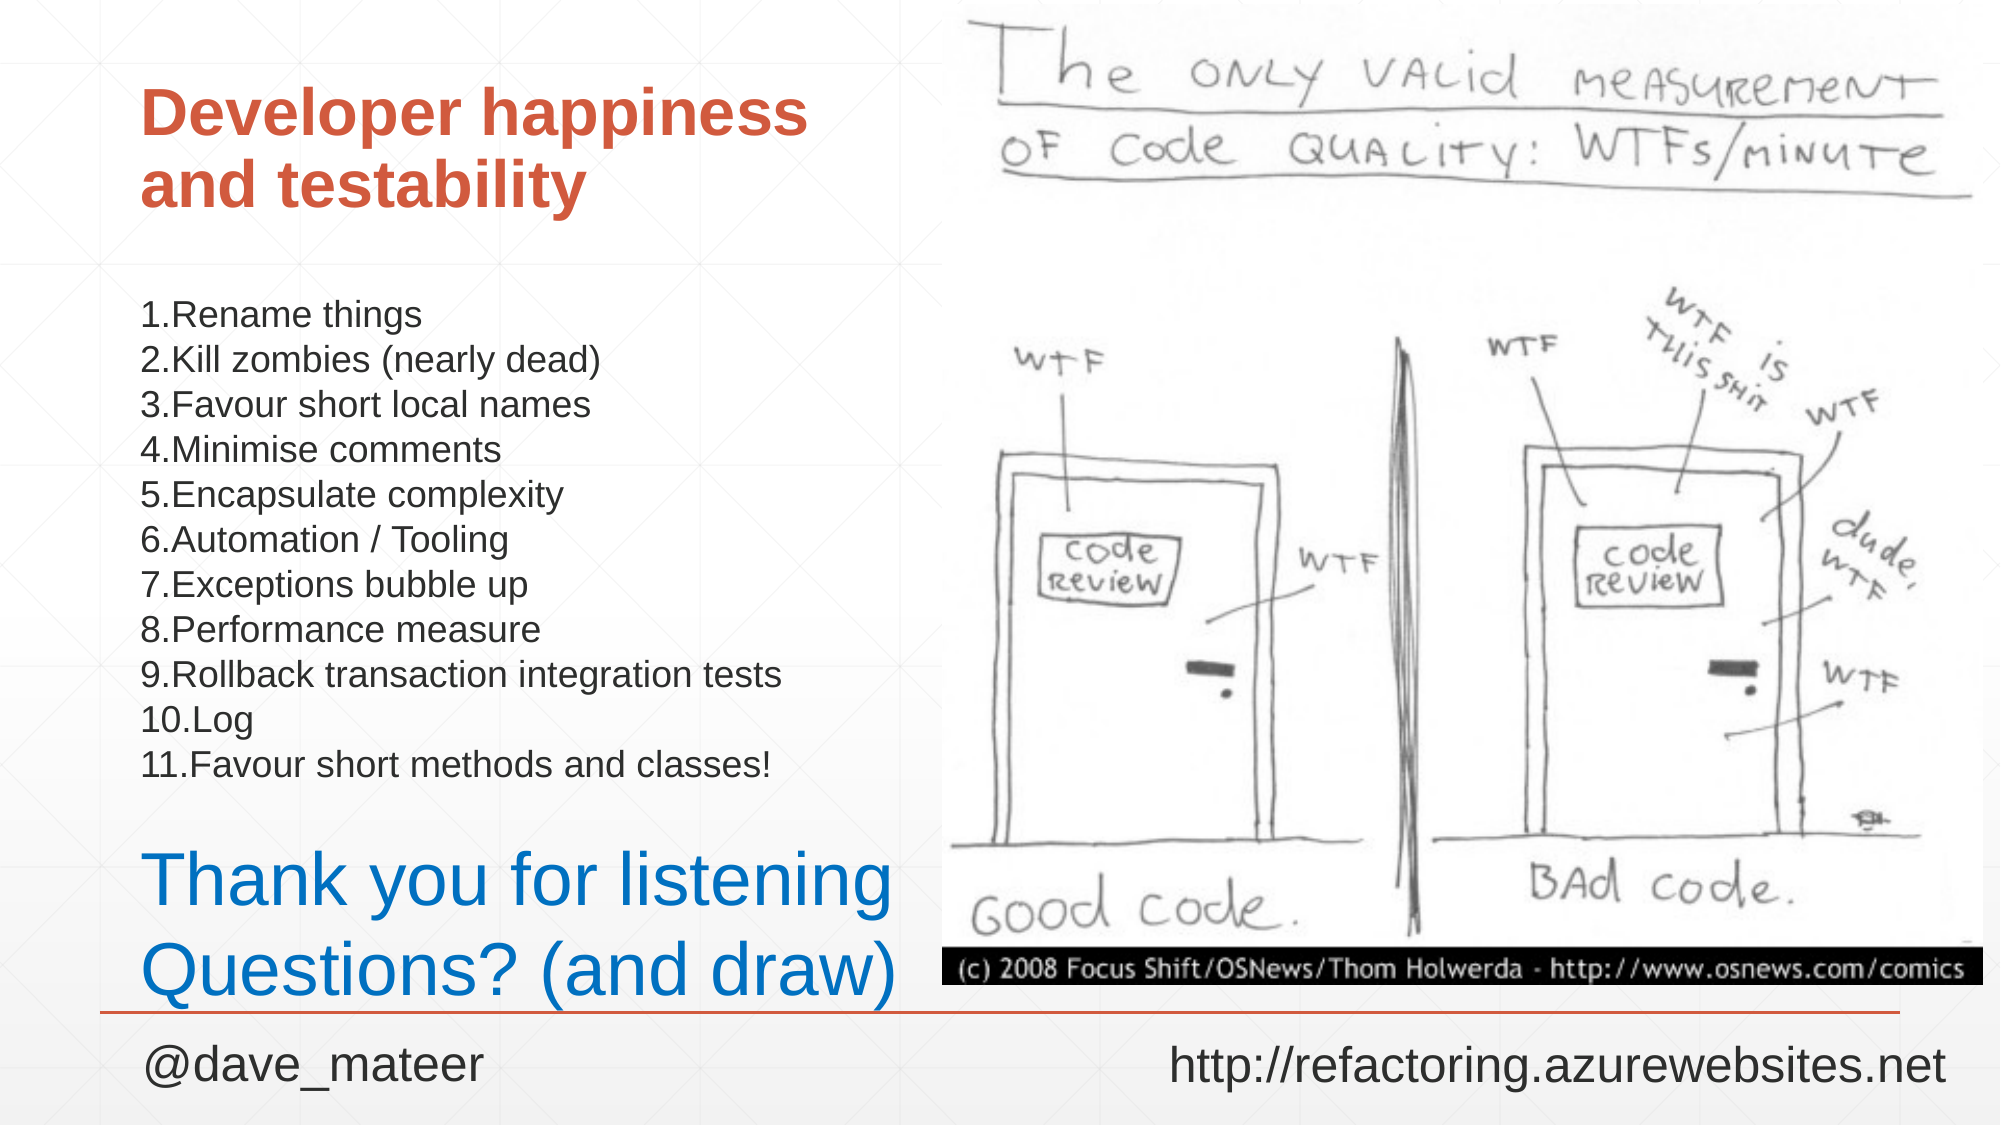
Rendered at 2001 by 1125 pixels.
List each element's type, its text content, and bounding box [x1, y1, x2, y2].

text_box 1.Rename things 2.Kill zombies (nearly dead) 3.Favour short local names 4.Minimise comments 5.Encapsulate complexity 6.Automation / Tooling 7.Exceptions bubble up 8.Performance measure 9.Rollback transaction integration tests 10.Log 11.Favour short methods and classes! Thank you for listening Questions? (and draw) [125, 282, 921, 1018]
text_box http://refactoring.azurewebsites.net [1154, 1025, 1963, 1100]
picture [942, 4, 1983, 985]
text_box @dave_mateer [127, 1023, 500, 1099]
title Developer happiness and testability [125, 41, 942, 230]
